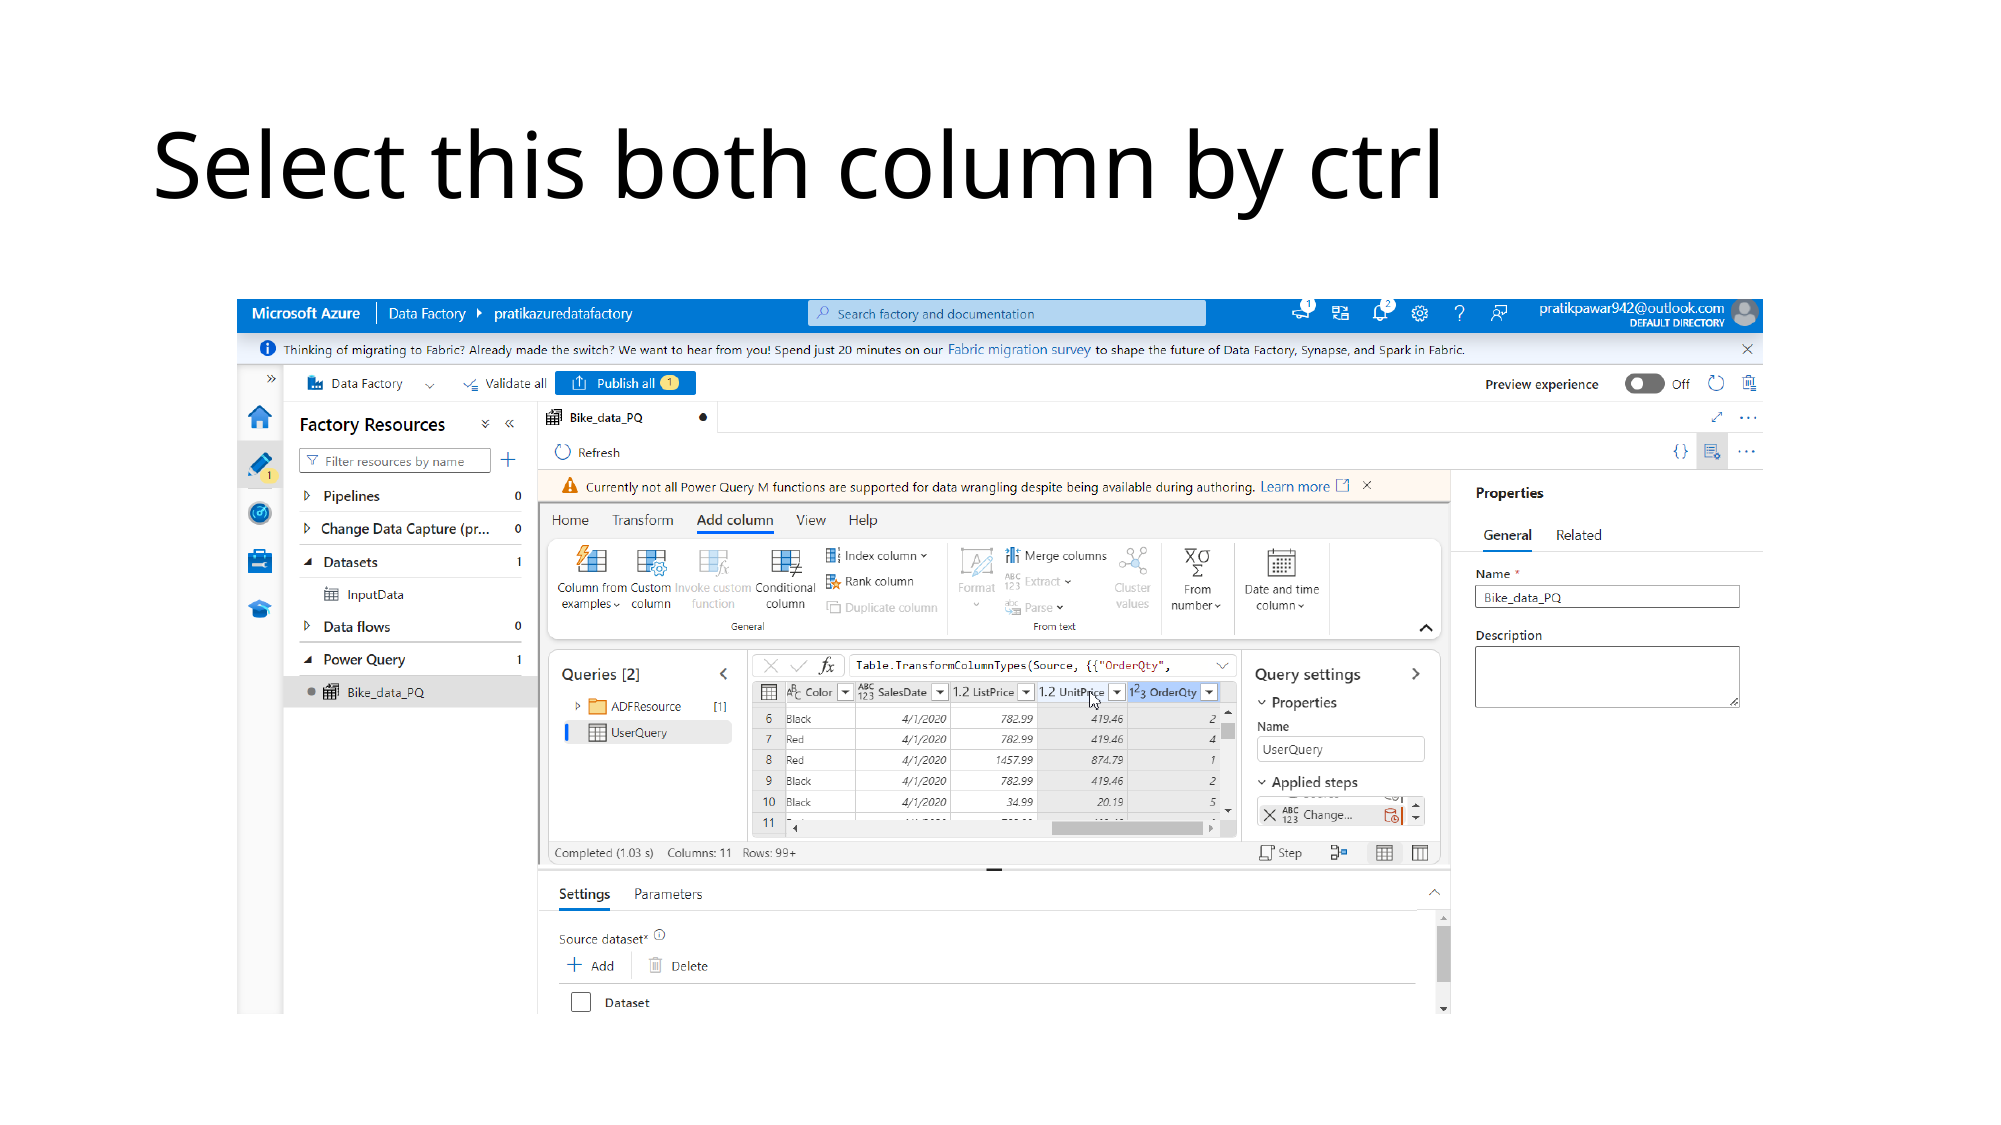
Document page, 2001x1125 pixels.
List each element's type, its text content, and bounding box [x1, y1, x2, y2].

title Select this both column by ctrl [137, 59, 1863, 278]
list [237, 299, 1763, 1014]
